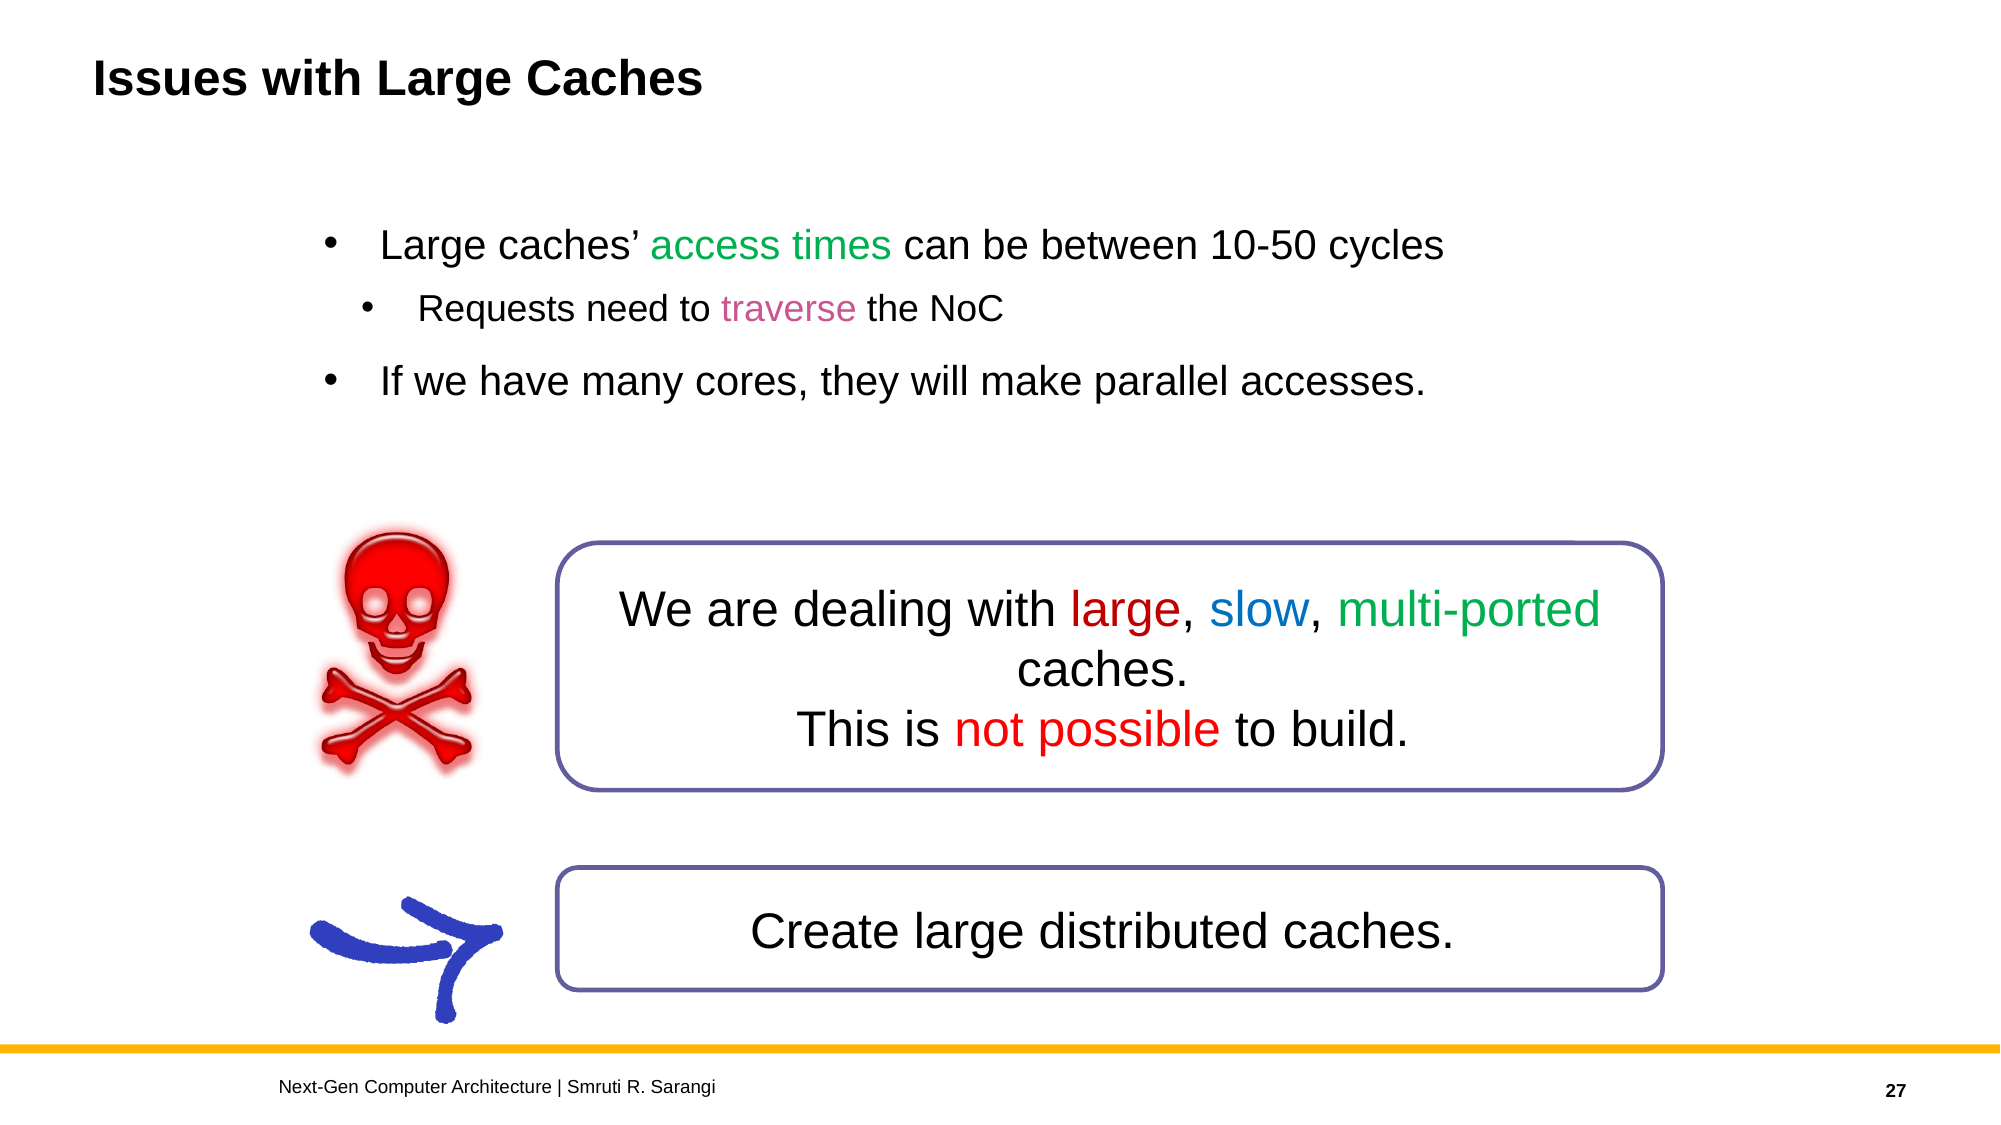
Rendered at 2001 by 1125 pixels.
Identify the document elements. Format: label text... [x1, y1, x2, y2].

title Issues with Large Caches [78, 45, 1578, 180]
footer Next-Gen Computer Architecture | Smruti R. Sarangi [263, 1067, 1464, 1105]
text_box Create large distributed caches. [556, 866, 1664, 992]
picture [285, 837, 533, 1087]
list Large caches’ access times can be between 10-50 cycles Requests need to traverse the NoC If we have many cores, they will make parallel accesses. [308, 210, 1663, 458]
slide_number 27 [1711, 1071, 1922, 1109]
picture [308, 518, 485, 781]
text_box We are dealing with large, slow, multi-ported caches. This is not possible to build. [556, 541, 1664, 792]
